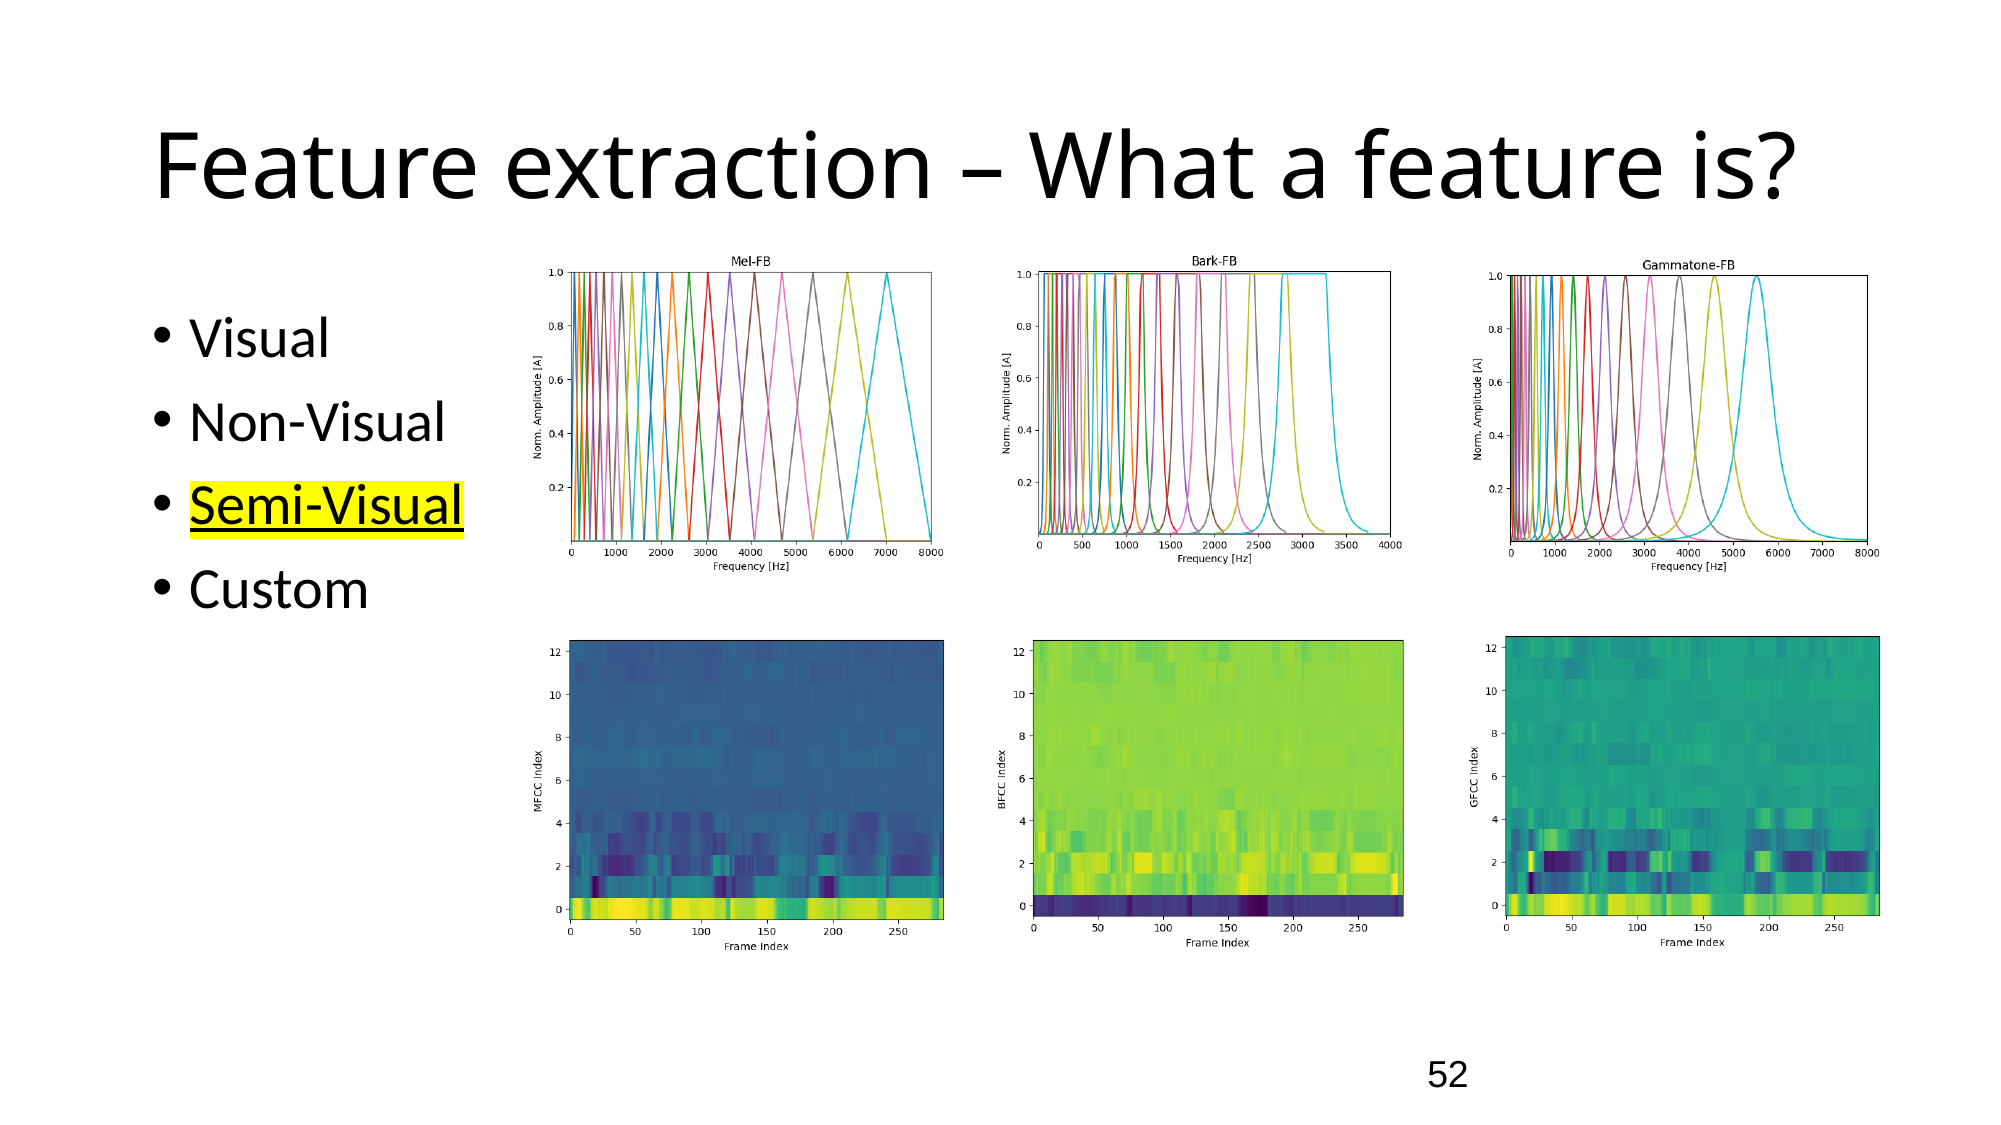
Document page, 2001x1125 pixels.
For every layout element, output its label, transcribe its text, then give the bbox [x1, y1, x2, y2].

slide_number 52 [1412, 1042, 1863, 1103]
picture [1466, 252, 1886, 579]
list Visual Non-Visual Semi-Visual Custom [137, 299, 1863, 1014]
picture [526, 633, 950, 959]
picture [995, 248, 1409, 571]
picture [526, 248, 950, 579]
picture [989, 633, 1409, 955]
picture [1462, 629, 1886, 955]
title Feature extraction – What a feature is? [137, 59, 1863, 278]
